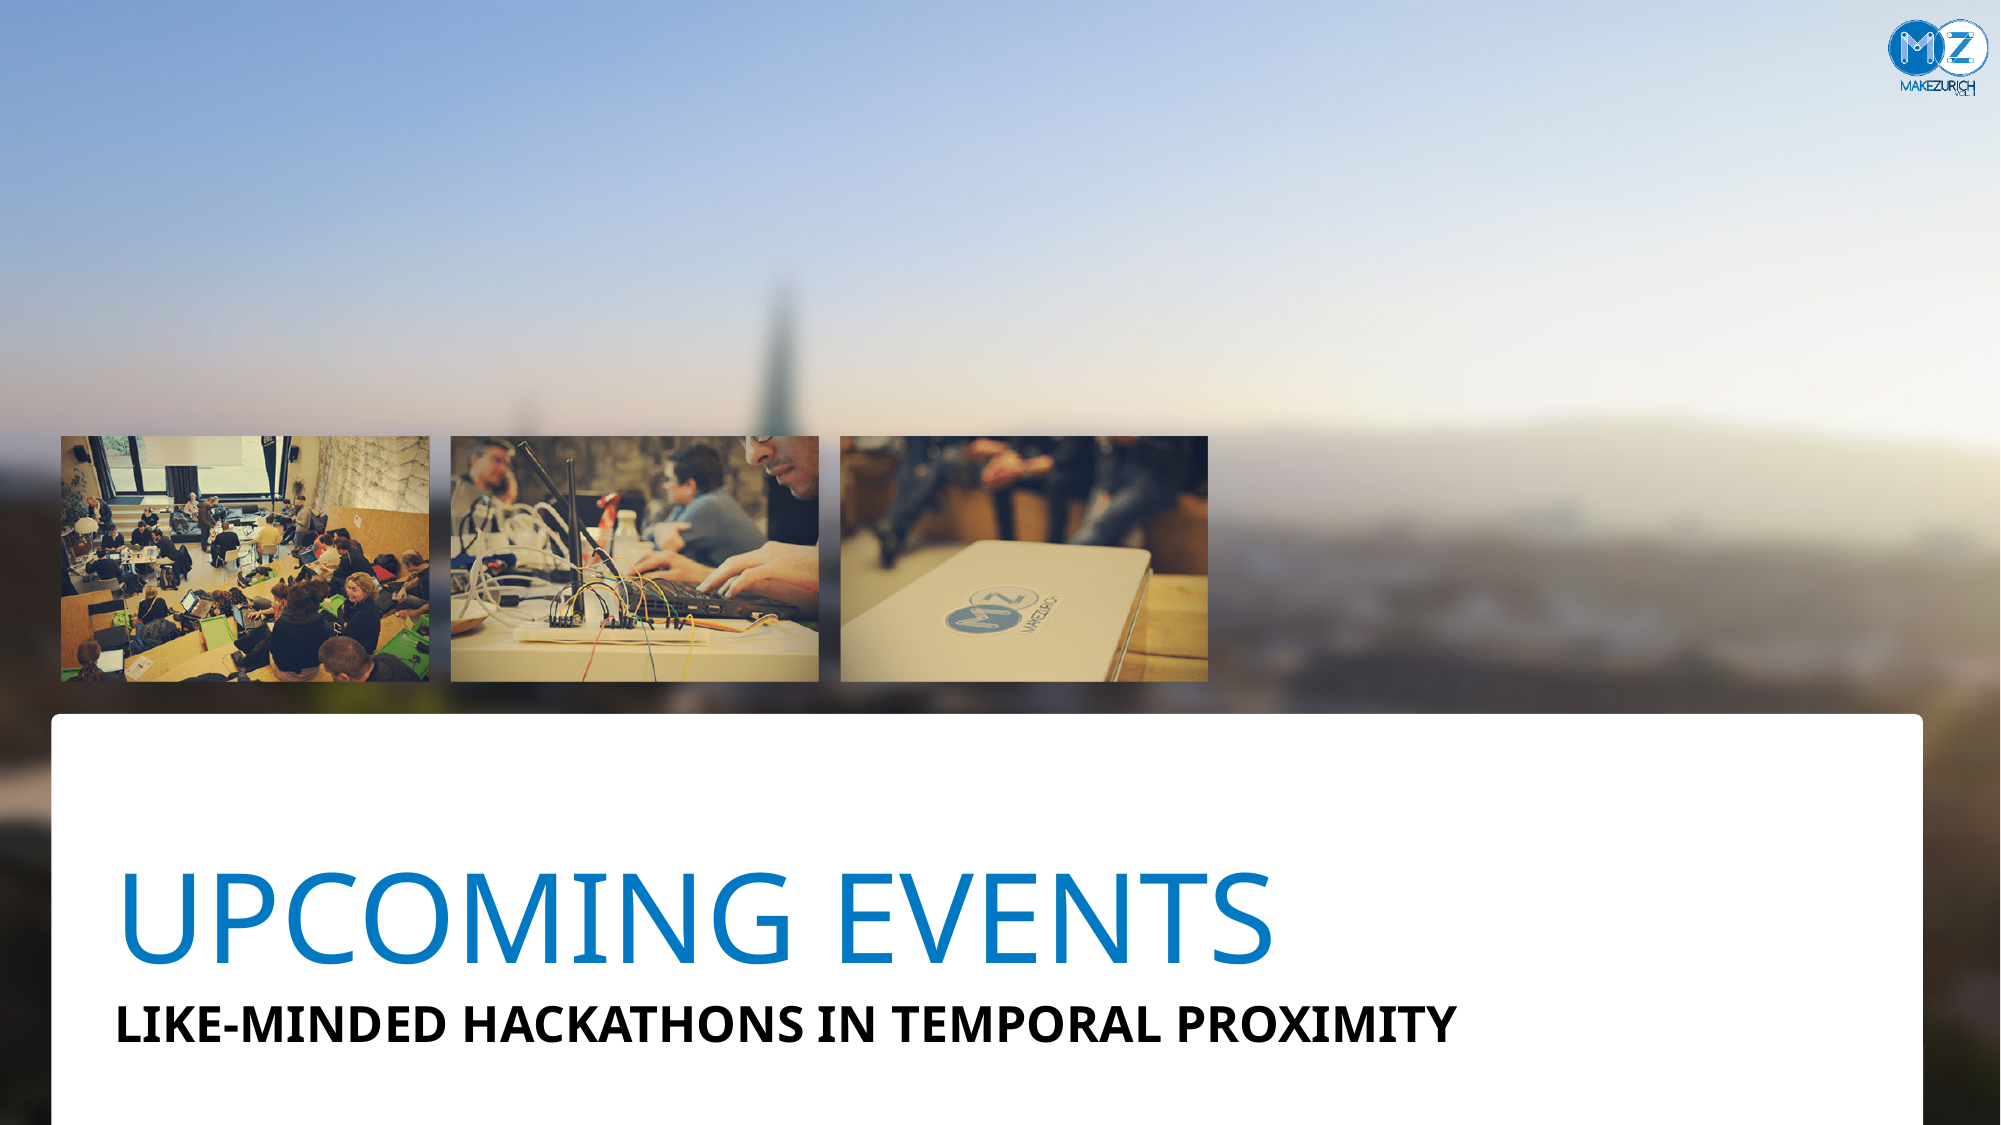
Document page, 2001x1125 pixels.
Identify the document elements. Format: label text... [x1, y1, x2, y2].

title Upcoming events [99, 740, 1750, 992]
subtitle Like-minded hackathons in temporal proximity [99, 992, 1750, 1125]
picture [0, 0, 2001, 1125]
